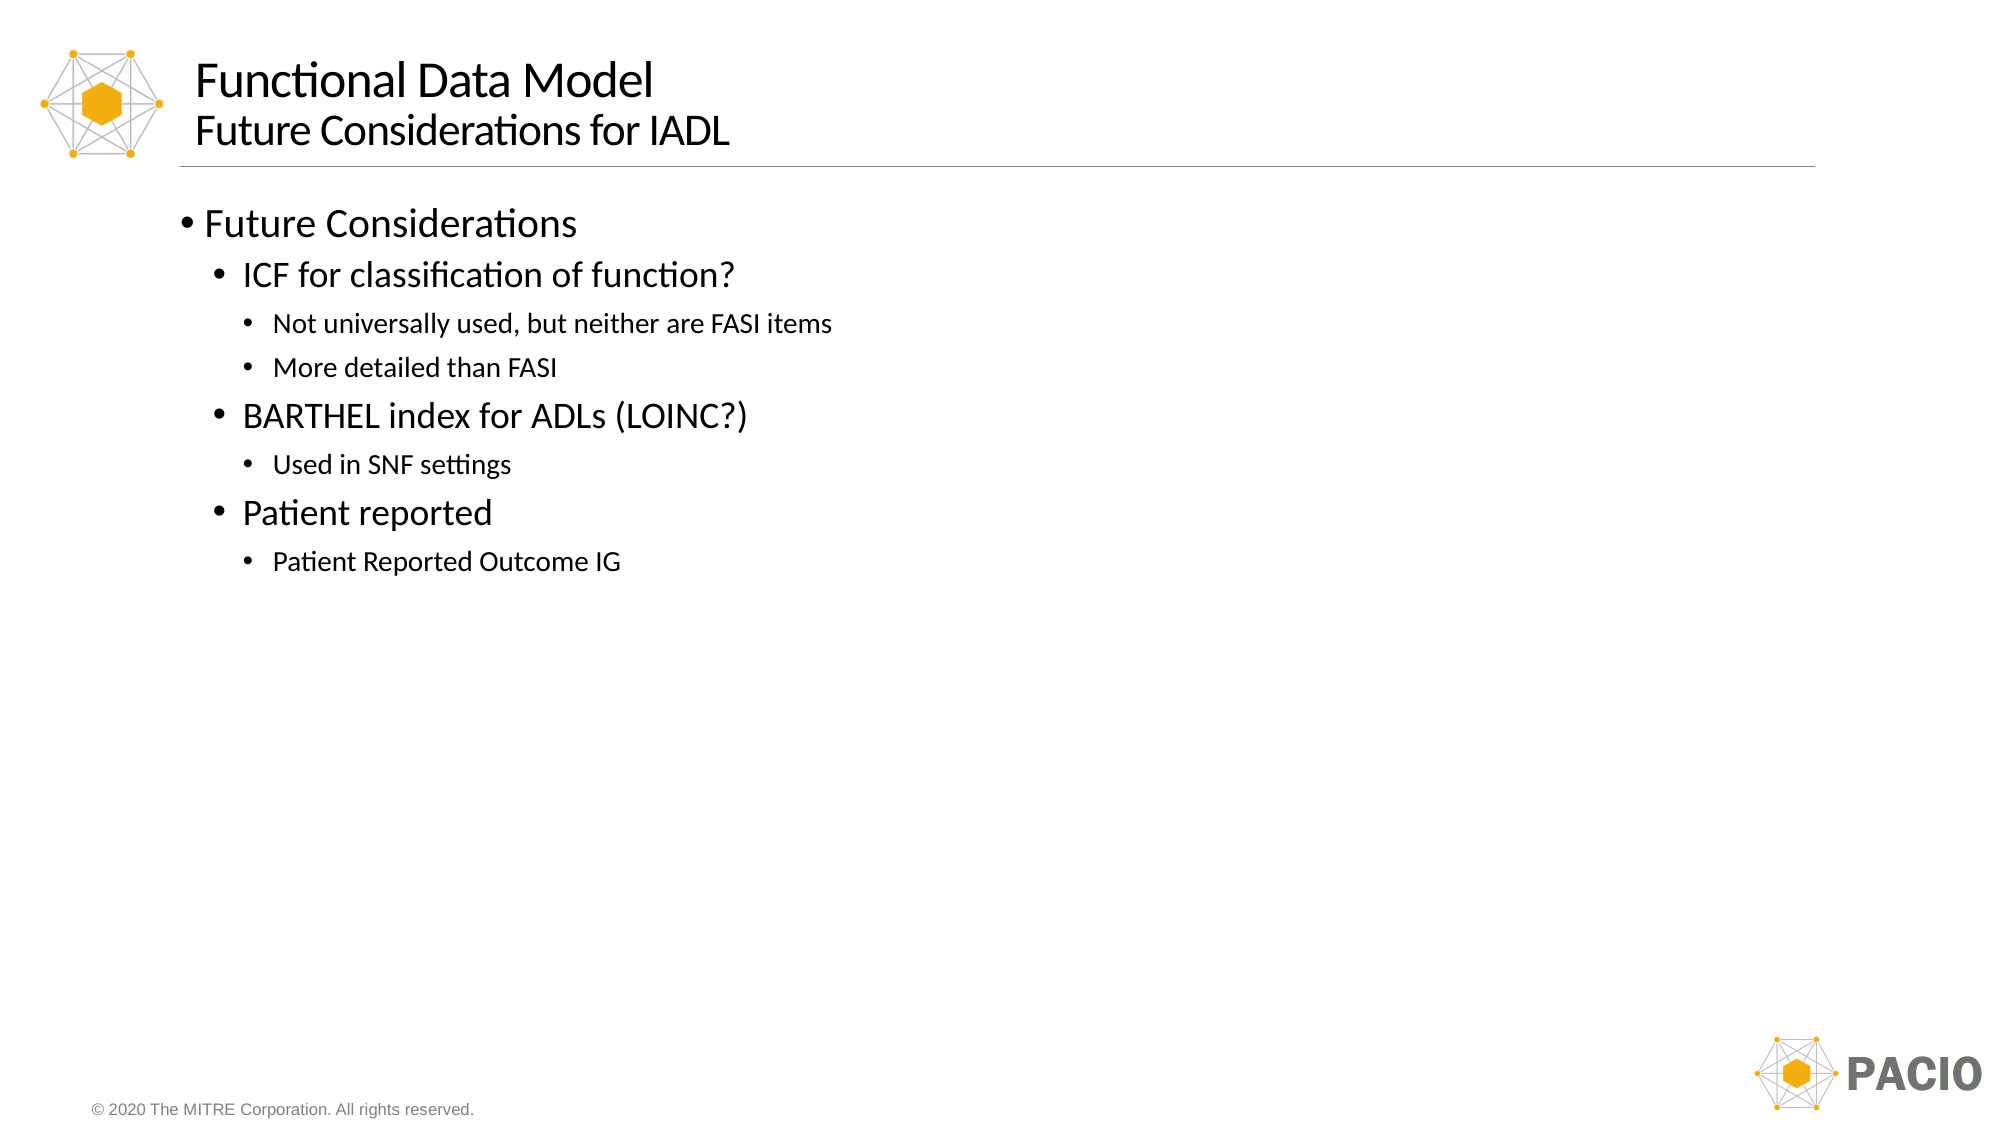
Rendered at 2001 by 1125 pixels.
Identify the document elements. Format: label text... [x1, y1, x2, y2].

picture [27, 39, 180, 170]
list Future Considerations ICF for classification of function? Not universally used, but neither are FASI items More detailed than FASI BARTHEL index for ADLs (LOINC?) Used in SNF settings Patient reported Patient Reported Outcome IG [180, 194, 1830, 963]
picture [1749, 1021, 1987, 1124]
title Functional Data Model Future Considerations for IADL [180, 47, 1830, 163]
